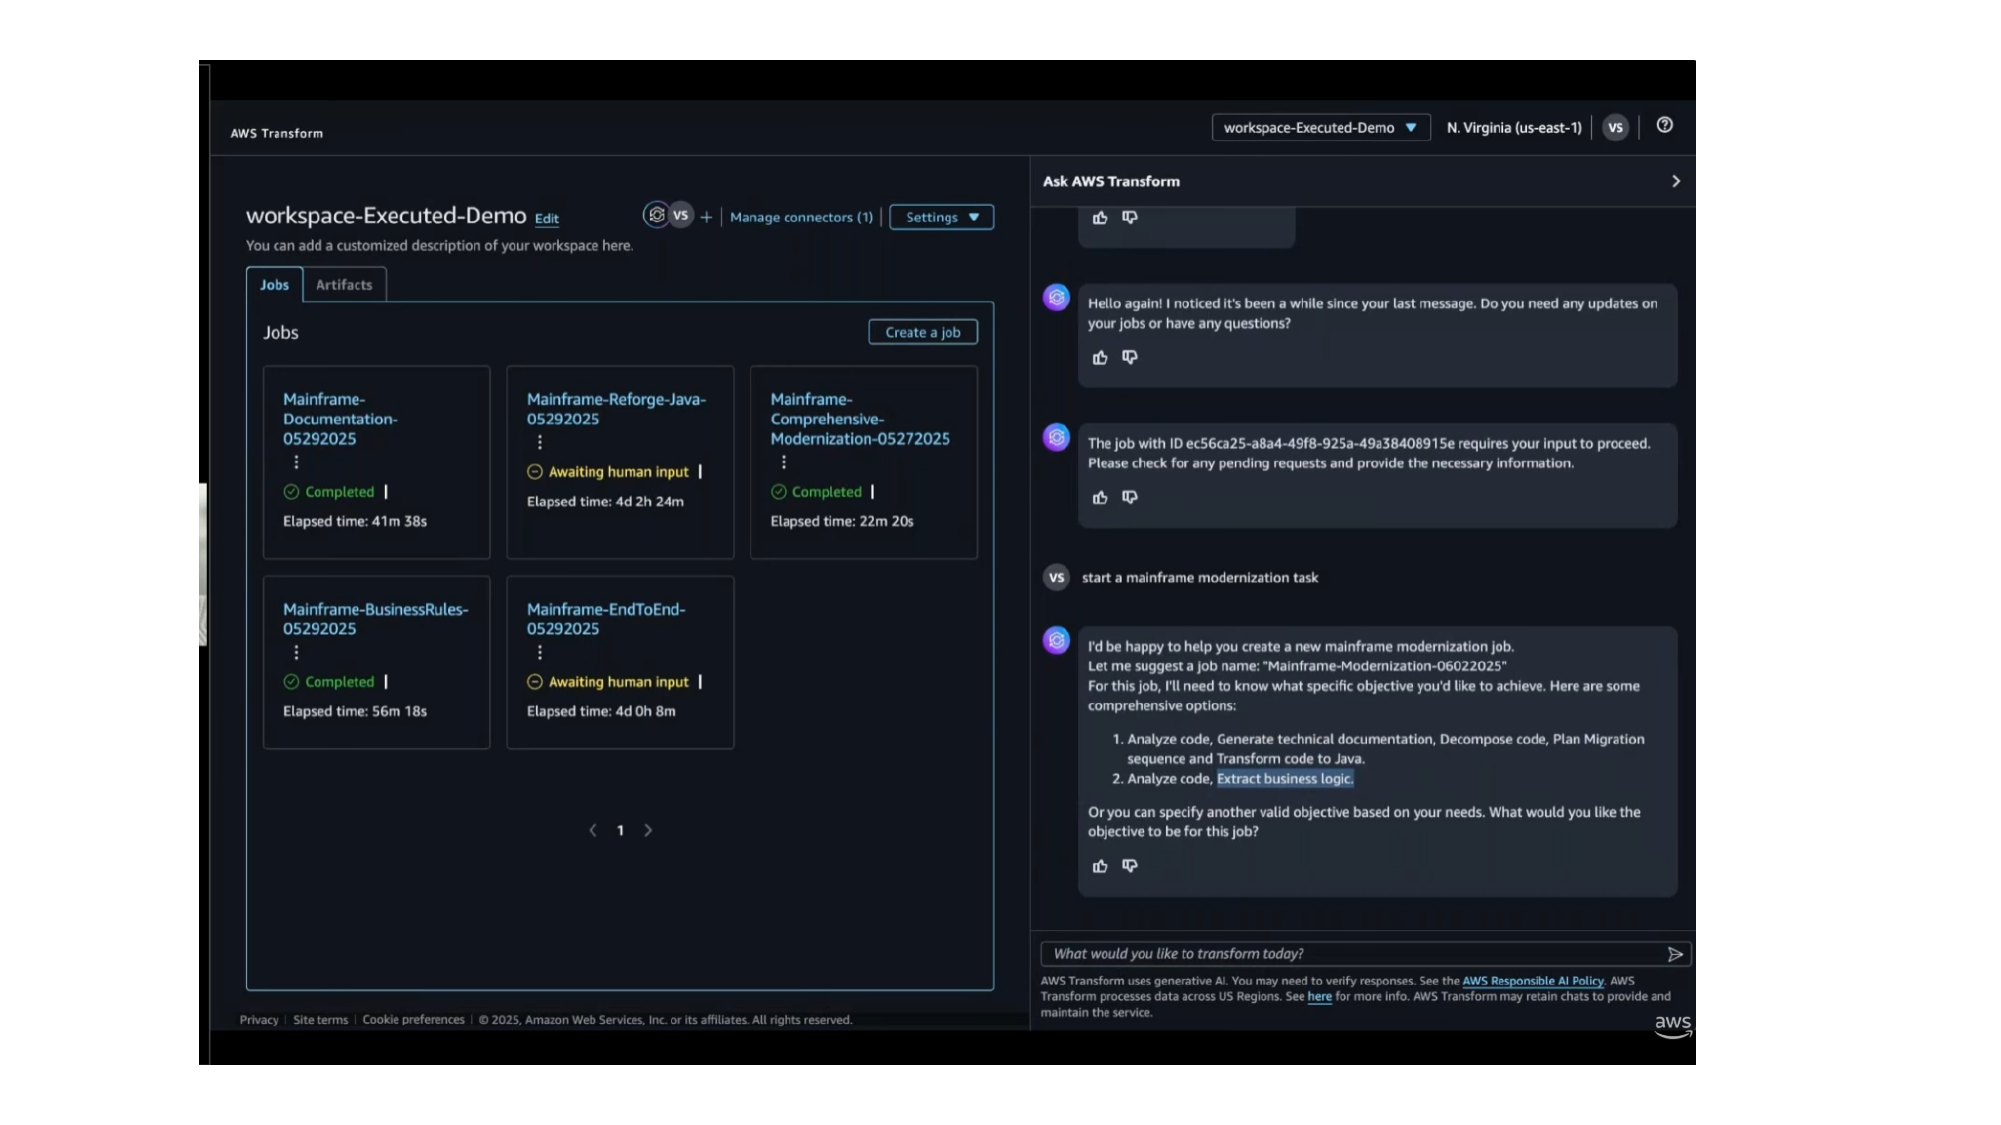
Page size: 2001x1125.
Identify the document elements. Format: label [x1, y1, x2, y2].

picture [199, 60, 1696, 1065]
